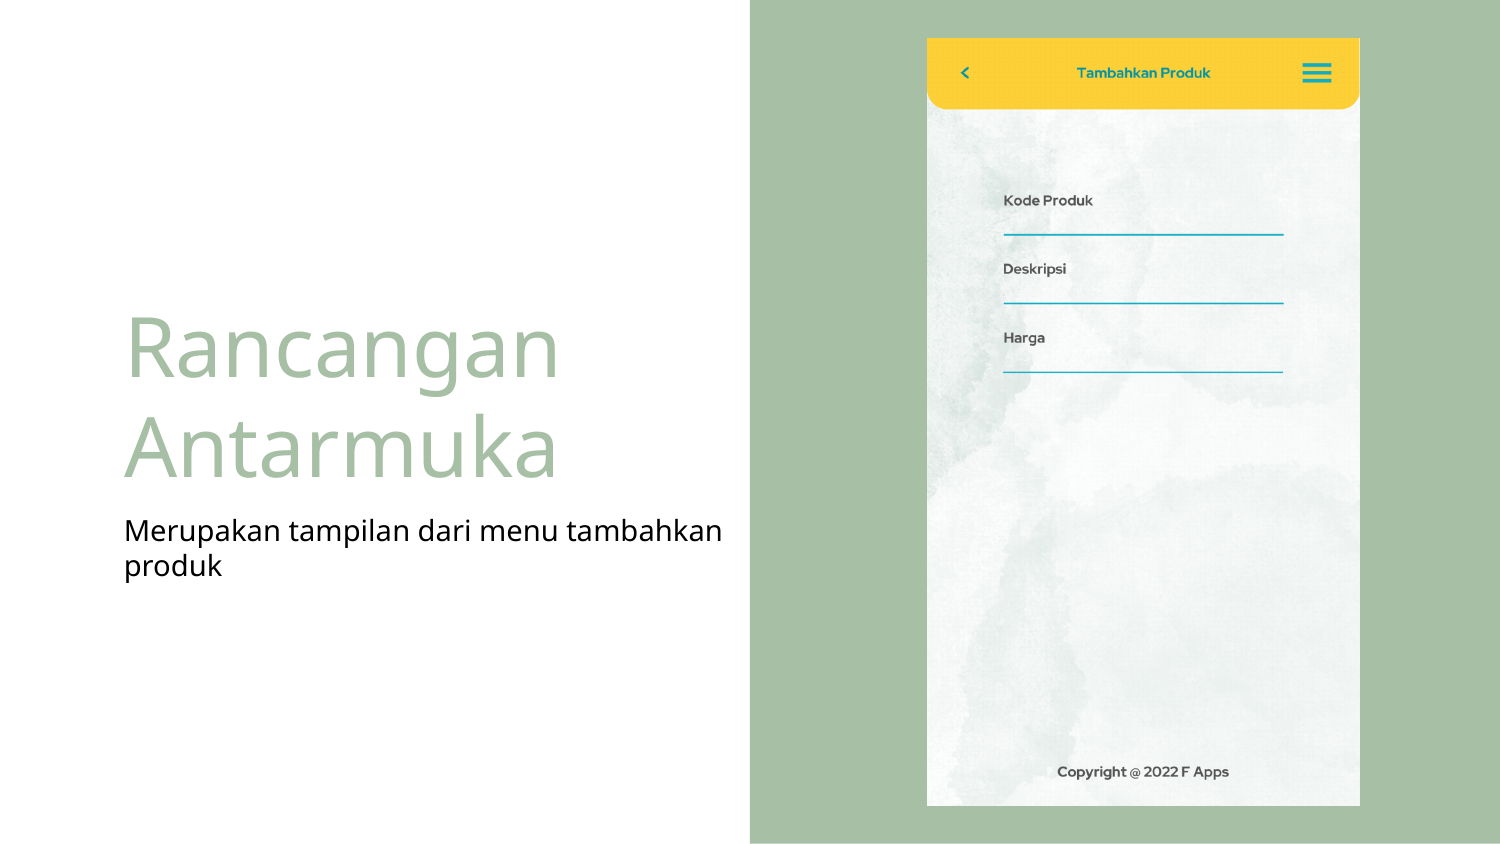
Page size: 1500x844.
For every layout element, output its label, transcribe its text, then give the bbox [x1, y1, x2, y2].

picture [927, 37, 1360, 806]
title Rancangan Antarmuka [109, 240, 751, 510]
subtitle Merupakan tampilan dari menu tambahkan produk [108, 497, 750, 592]
